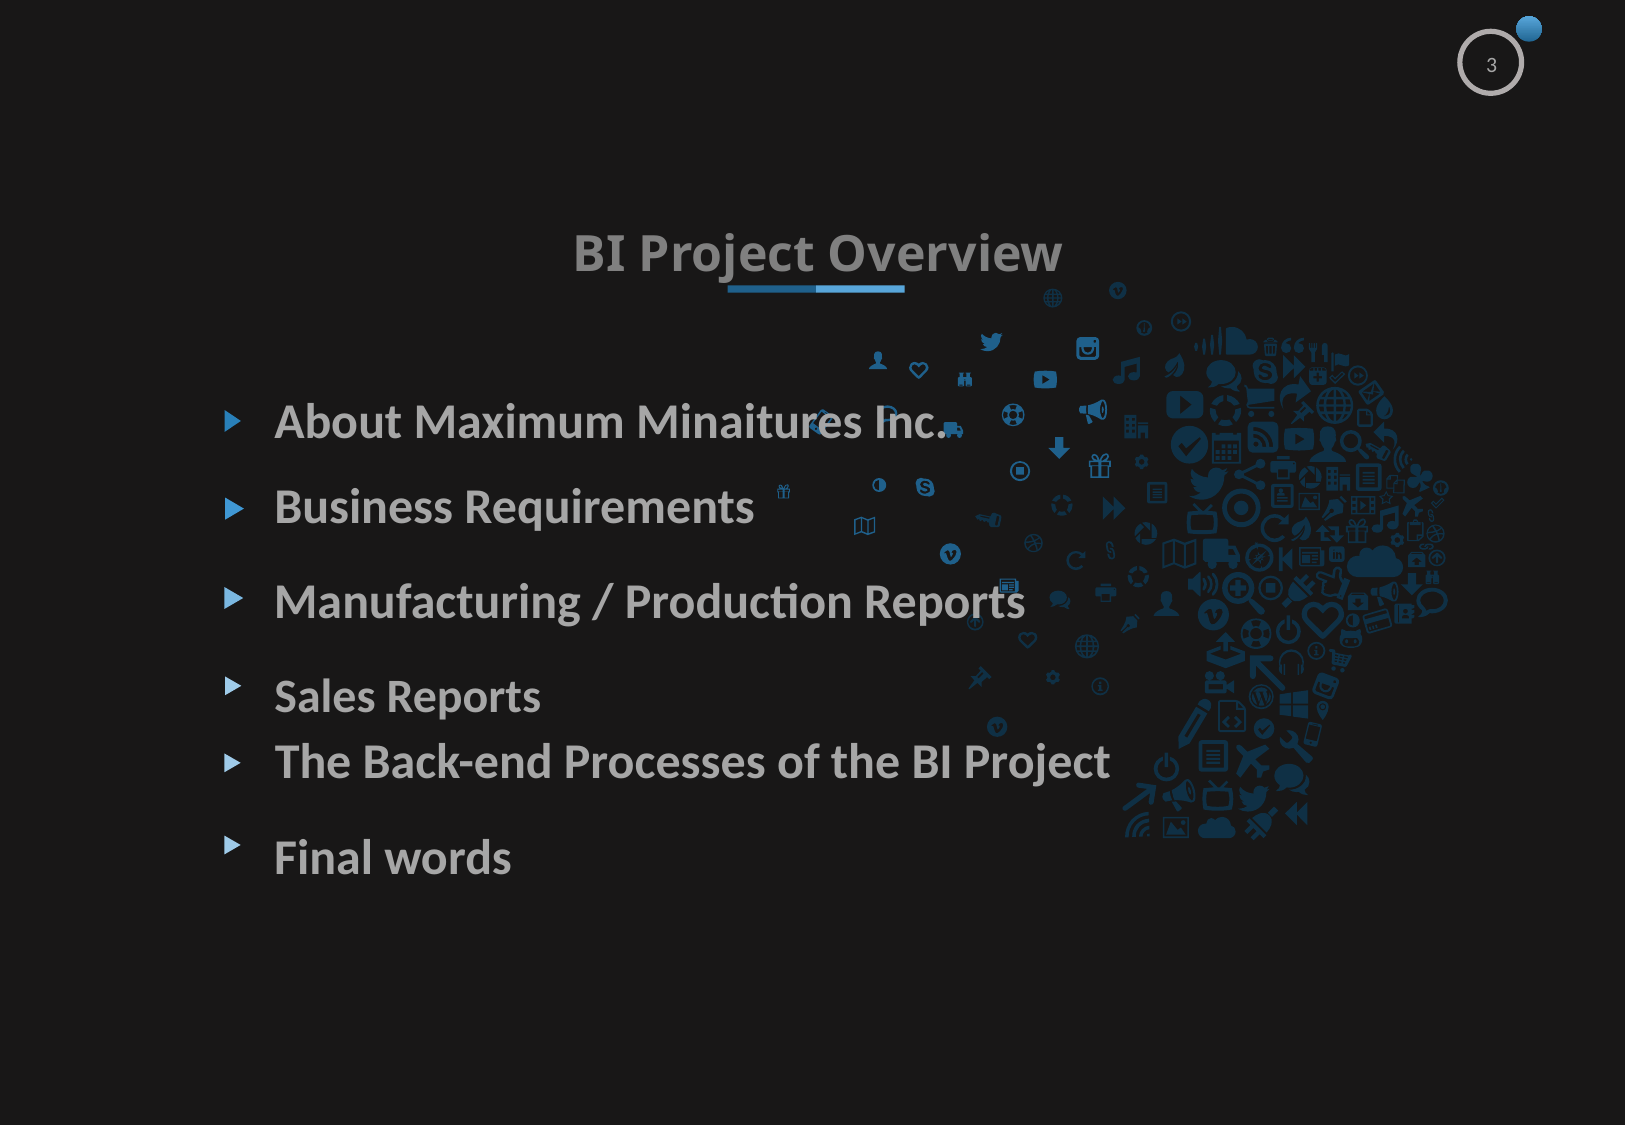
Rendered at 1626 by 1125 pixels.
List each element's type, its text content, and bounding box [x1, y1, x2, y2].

text_box BI Project Overview [521, 185, 1115, 287]
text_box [224, 818, 715, 897]
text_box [966, 281, 1449, 841]
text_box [224, 396, 1078, 467]
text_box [225, 486, 871, 548]
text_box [777, 467, 966, 569]
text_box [224, 569, 1112, 653]
text_box 3 [1463, 43, 1520, 85]
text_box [727, 285, 905, 293]
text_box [224, 738, 1194, 806]
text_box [225, 659, 933, 729]
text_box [777, 332, 966, 396]
